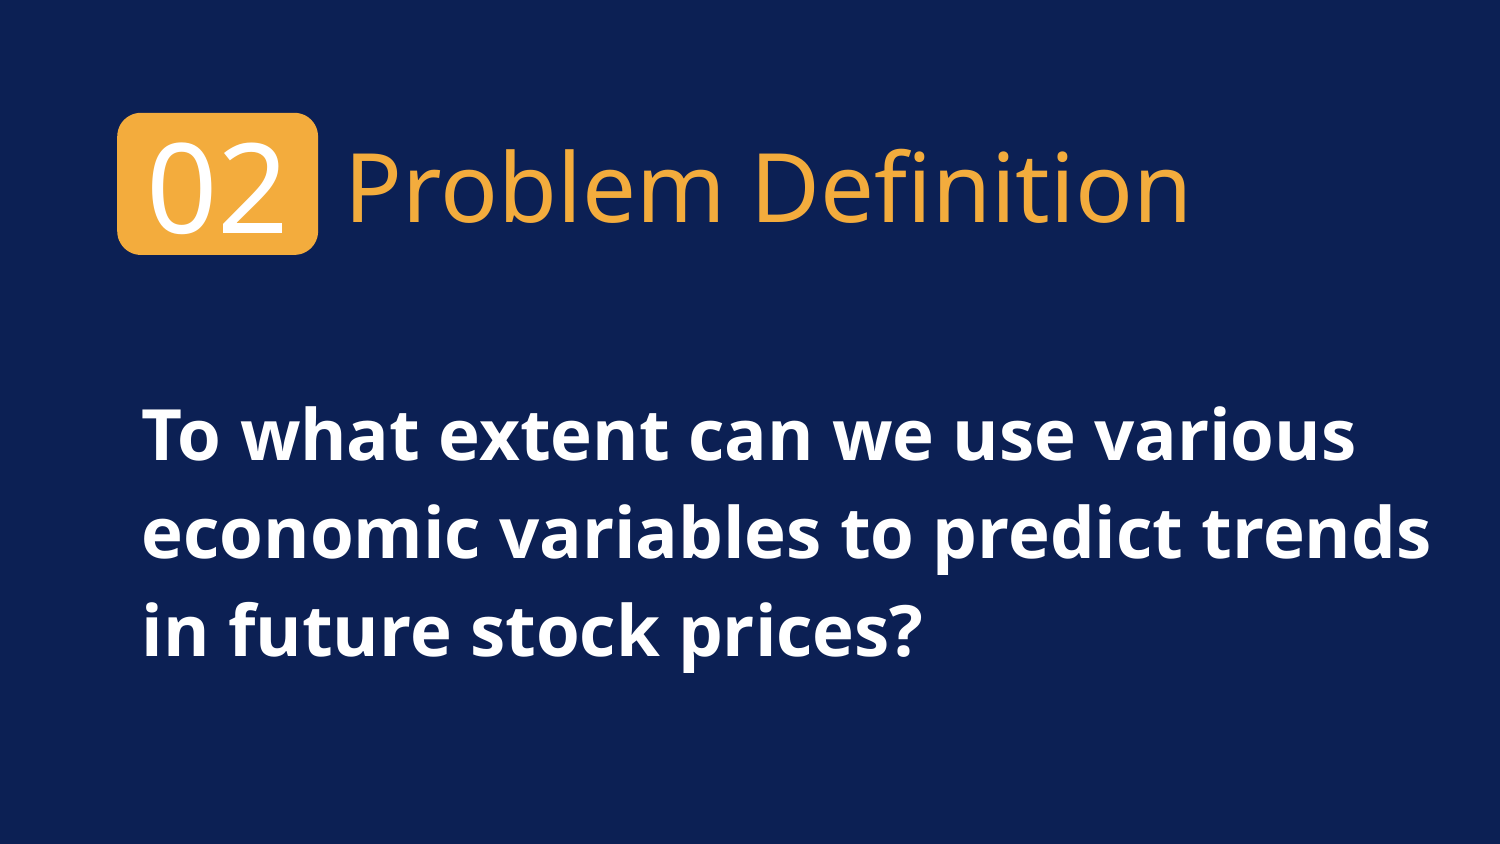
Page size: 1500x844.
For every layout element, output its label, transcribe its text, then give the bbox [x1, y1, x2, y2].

title 02 [105, 114, 330, 253]
text_box To what extent can we use various economic variables to predict trends in future stock prices? [126, 362, 1459, 764]
title Problem Definition [330, 114, 1500, 253]
